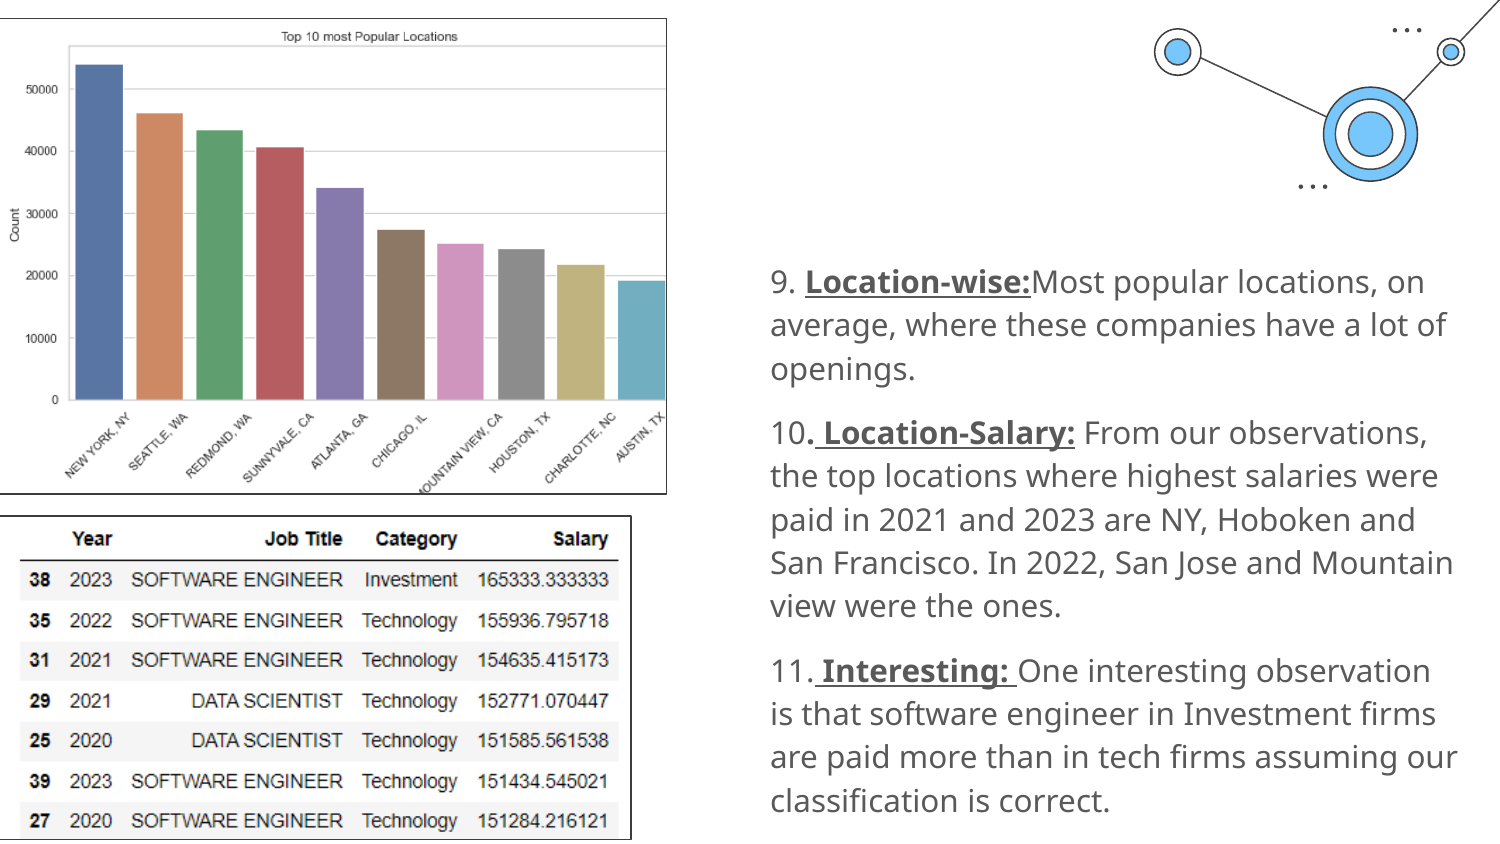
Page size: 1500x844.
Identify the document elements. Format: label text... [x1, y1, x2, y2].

picture [0, 18, 666, 494]
picture [0, 516, 631, 839]
text_box 9. Location-wise:Most popular locations, on average, where these companies have a lot of openings. 10. Location-Salary: From our observations, the top locations where highest salaries were paid in 2021 and 2023 are NY, Hoboken and San Francisco. In 2022, San Jose and Mountain view were the ones. 11. Interesting: One interesting observation is that software engineer in Investment firms are paid more than in tech firms assuming our classification is correct. [755, 241, 1476, 839]
